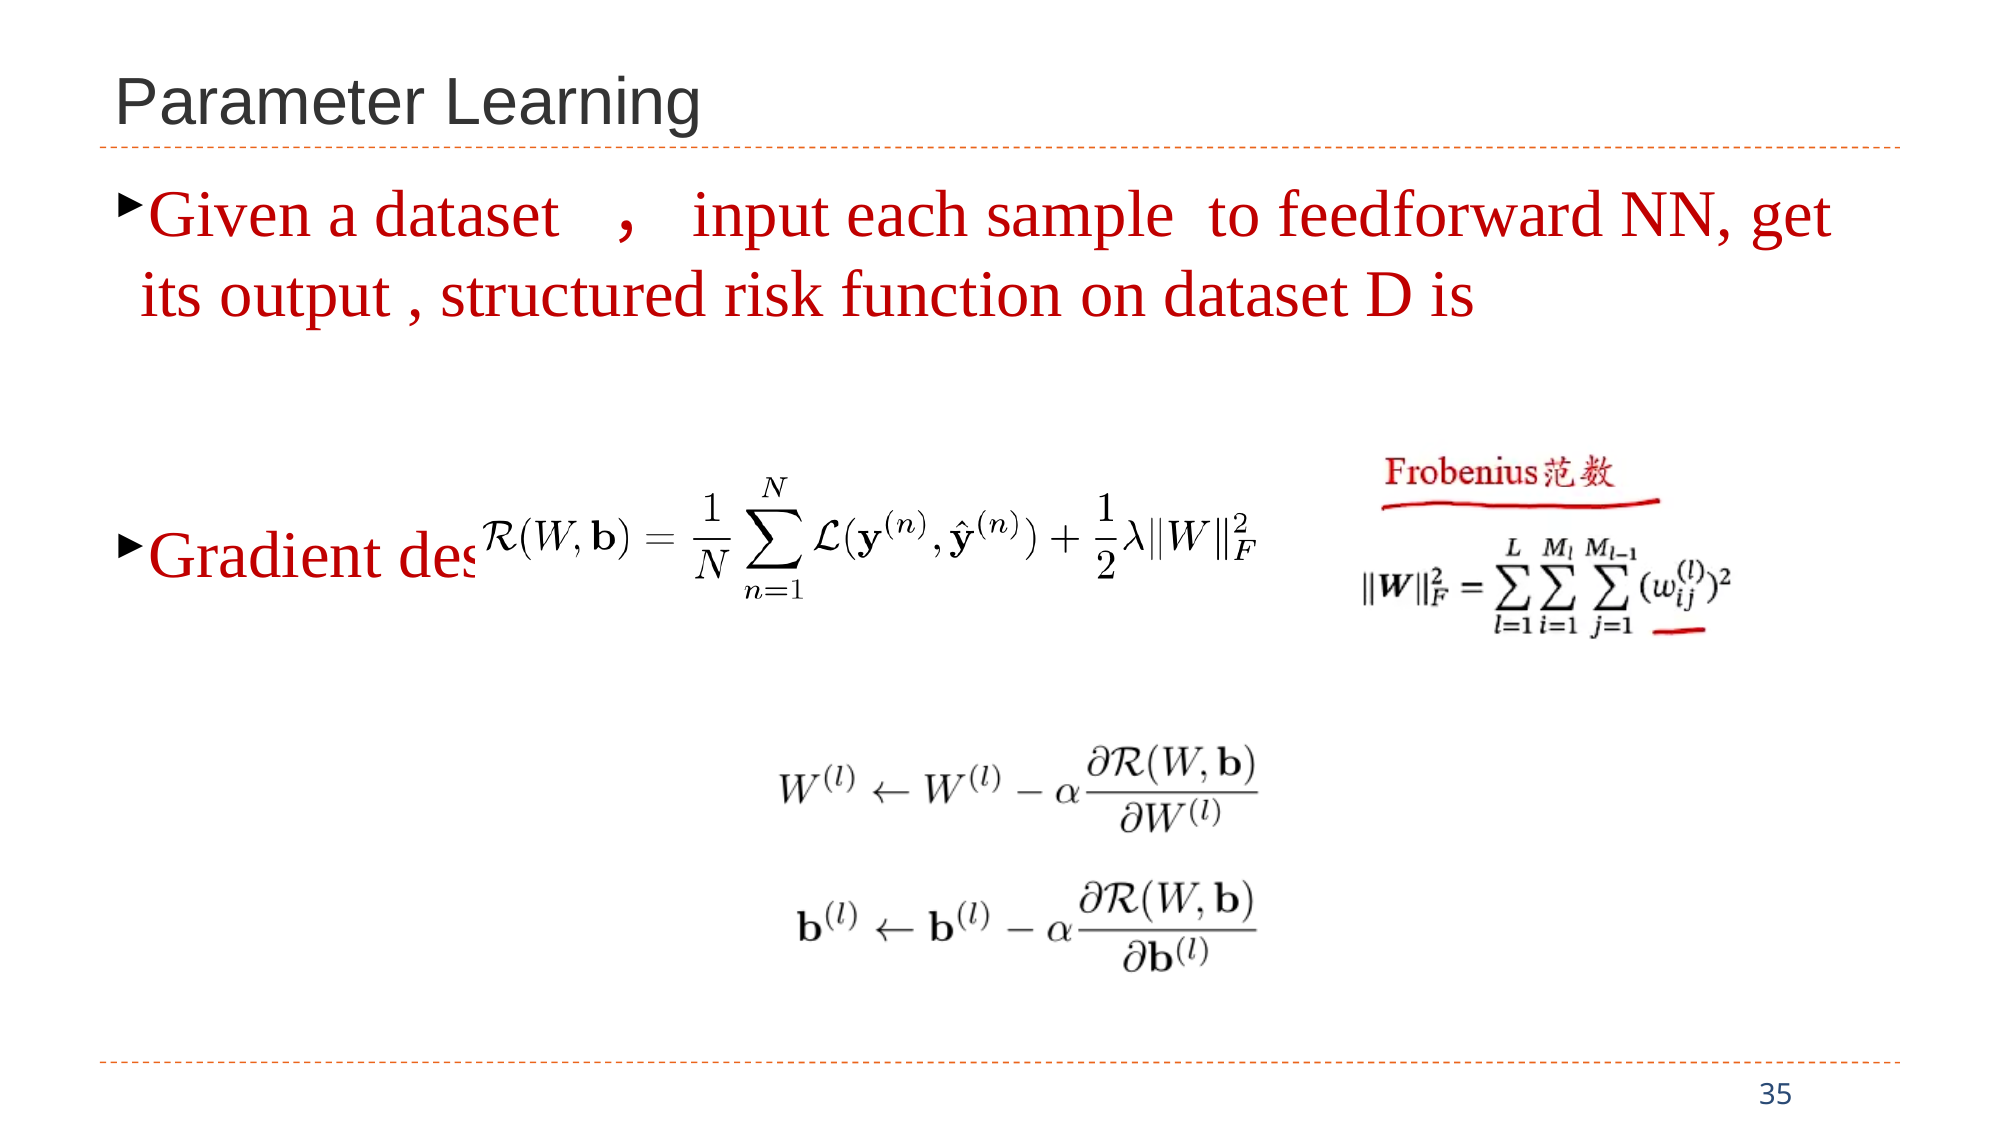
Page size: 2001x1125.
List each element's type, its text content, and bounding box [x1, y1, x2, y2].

picture [1349, 433, 1758, 663]
picture [762, 728, 1262, 849]
picture [792, 876, 1265, 975]
picture [475, 470, 1262, 608]
title Parameter Learning [99, 24, 1900, 146]
